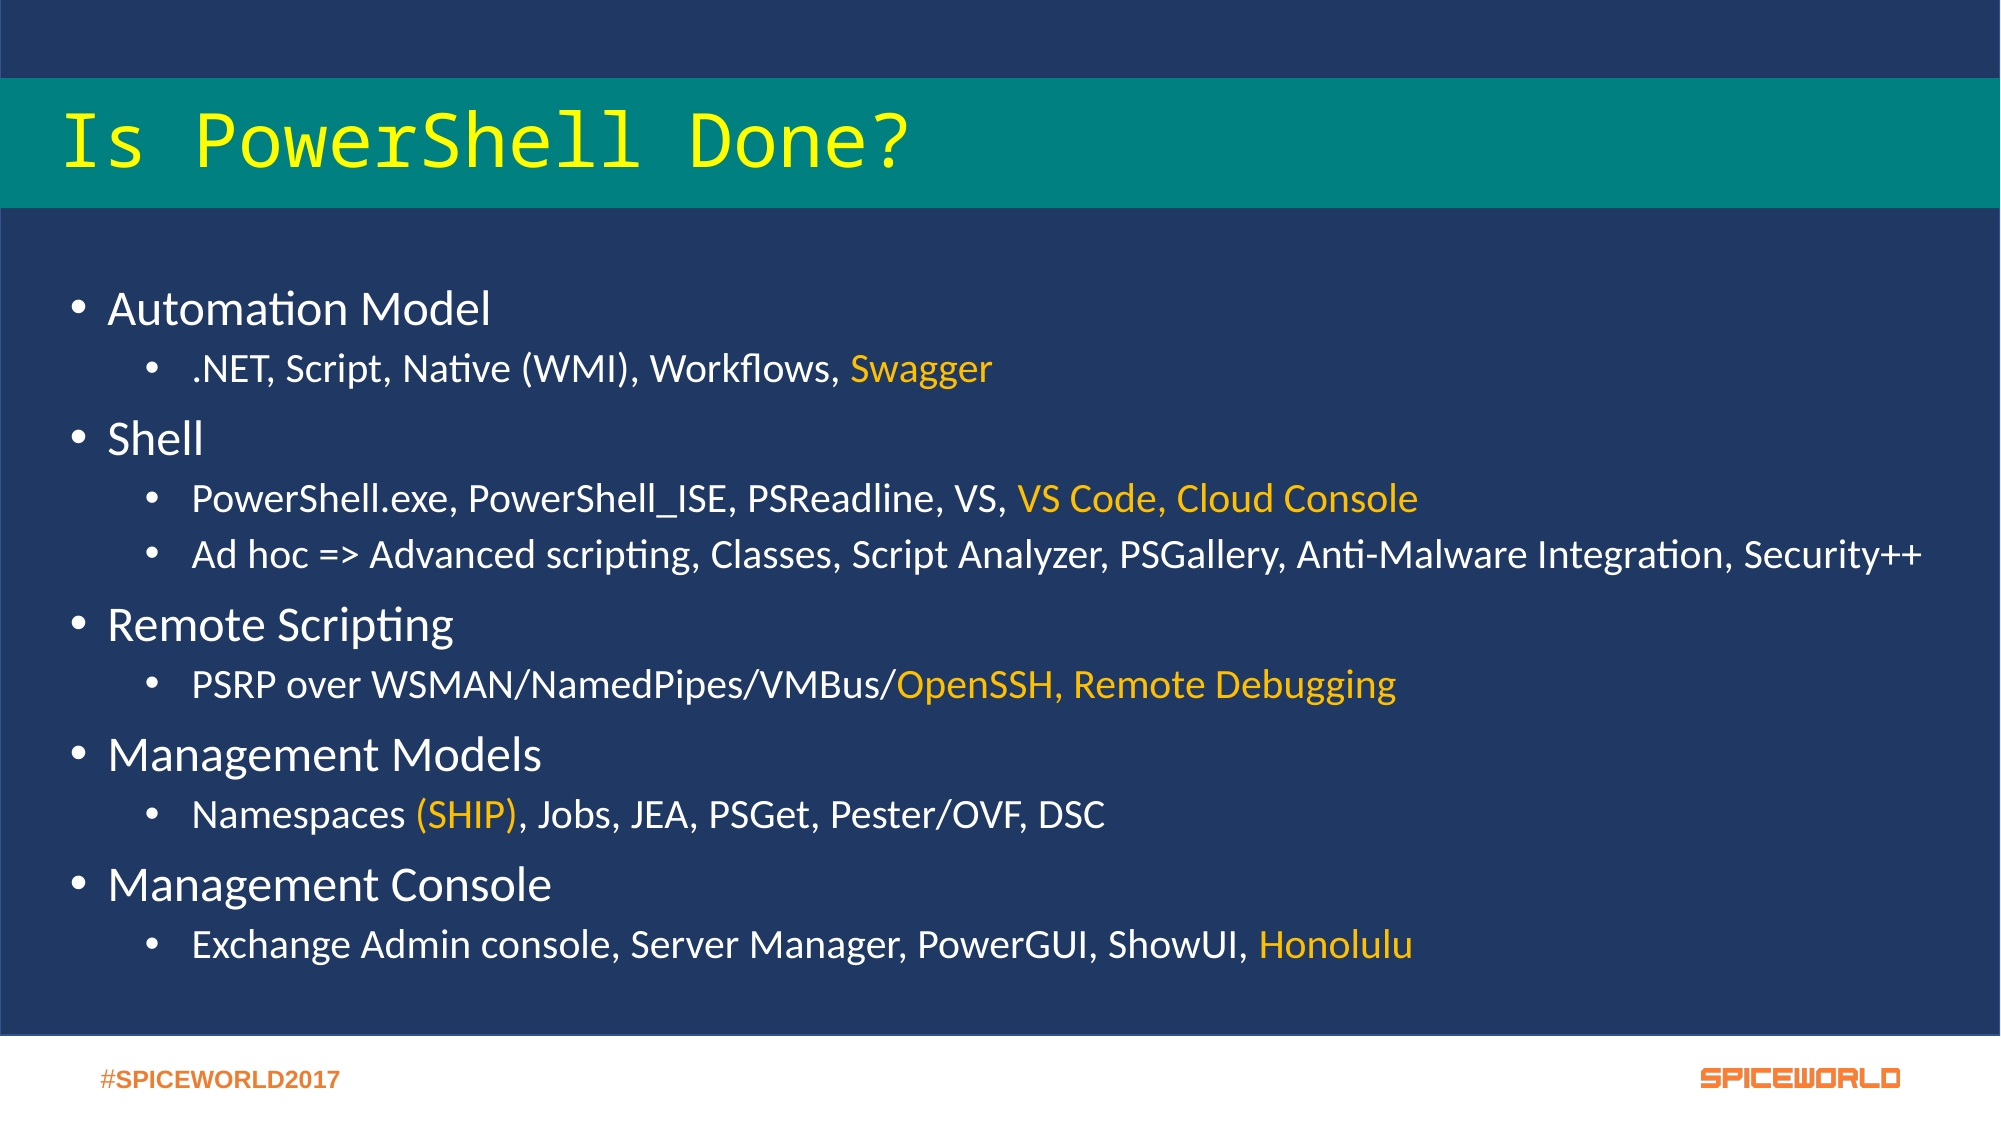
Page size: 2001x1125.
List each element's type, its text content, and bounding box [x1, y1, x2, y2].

title Is PowerShell Done? [0, 78, 2000, 209]
list Automation Model .NET, Script, Native (WMI), Workflows, Swagger Shell PowerShell.exe, PowerShell_ISE, PSReadline, VS, VS Code, Cloud Console Ad hoc => Advanced scripting, Classes, Script Analyzer, PSGallery, Anti-Malware Integration, Security++ Remote Scripting PSRP over WSMAN/NamedPipes/VMBus/OpenSSH, Remote Debugging Management Models Namespaces (SHIP), Jobs, JEA, PSGet, Pester/OVF, DSC Management Console Exchange Admin console, Server Manager, PowerGUI, ShowUI, Honolulu [55, 275, 1945, 1035]
